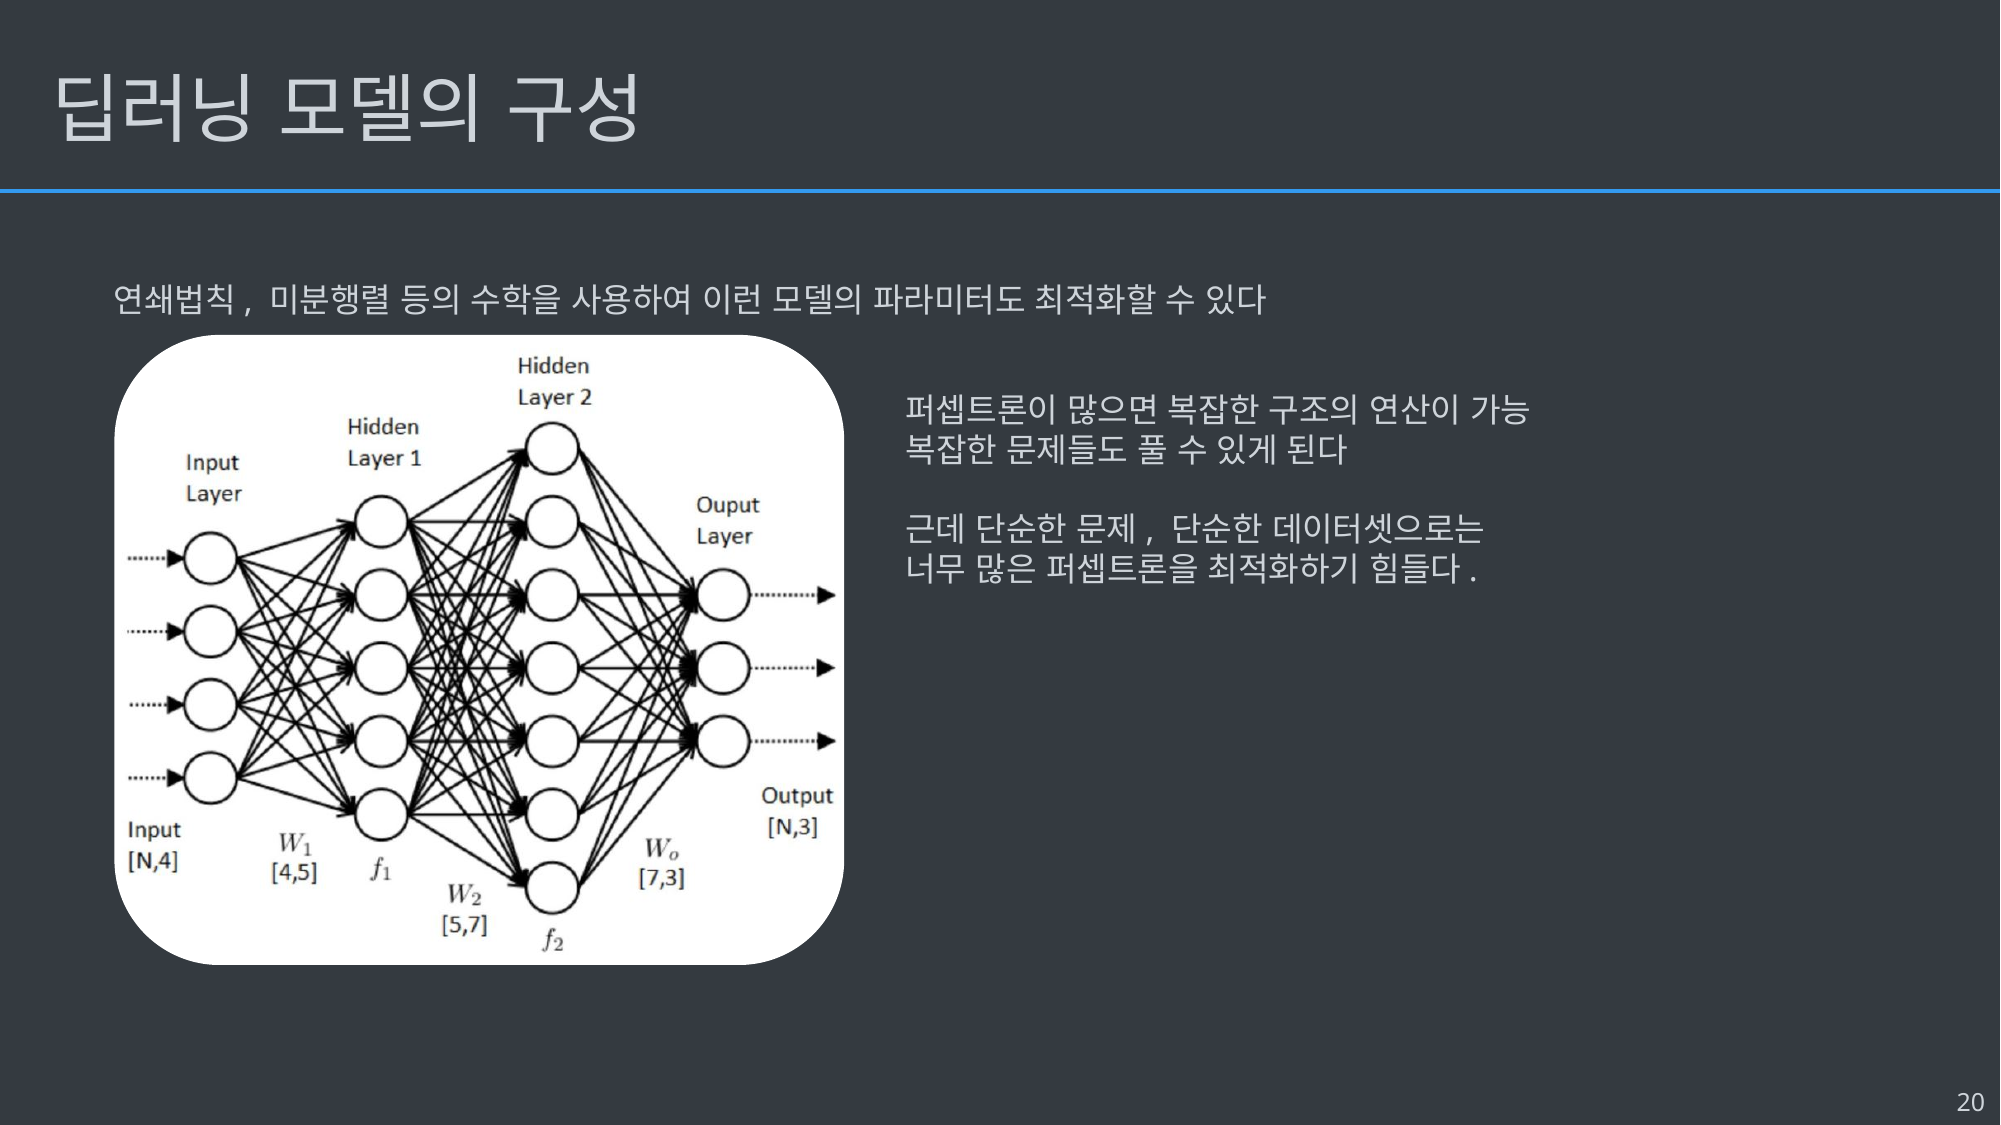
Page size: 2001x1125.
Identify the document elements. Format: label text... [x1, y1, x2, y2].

text_box 퍼셉트론이 많으면 복잡한 구조의 연산이 가능 복잡한 문제들도 풀 수 있게 된다 근데 단순한 문제, 단순한 데이터셋으로는 너무 많은 퍼셉트론을 최적화하기 힘들다. [890, 381, 1827, 596]
picture [114, 334, 845, 965]
title 딥러닝 모델의 구성 [35, 41, 1761, 183]
text_box 연쇄법칙, 미분행렬 등의 수학을 사용하여 이런 모델의 파라미터도 최적화할 수 있다 [99, 271, 1302, 326]
text_box 20 [1746, 1079, 2000, 1125]
